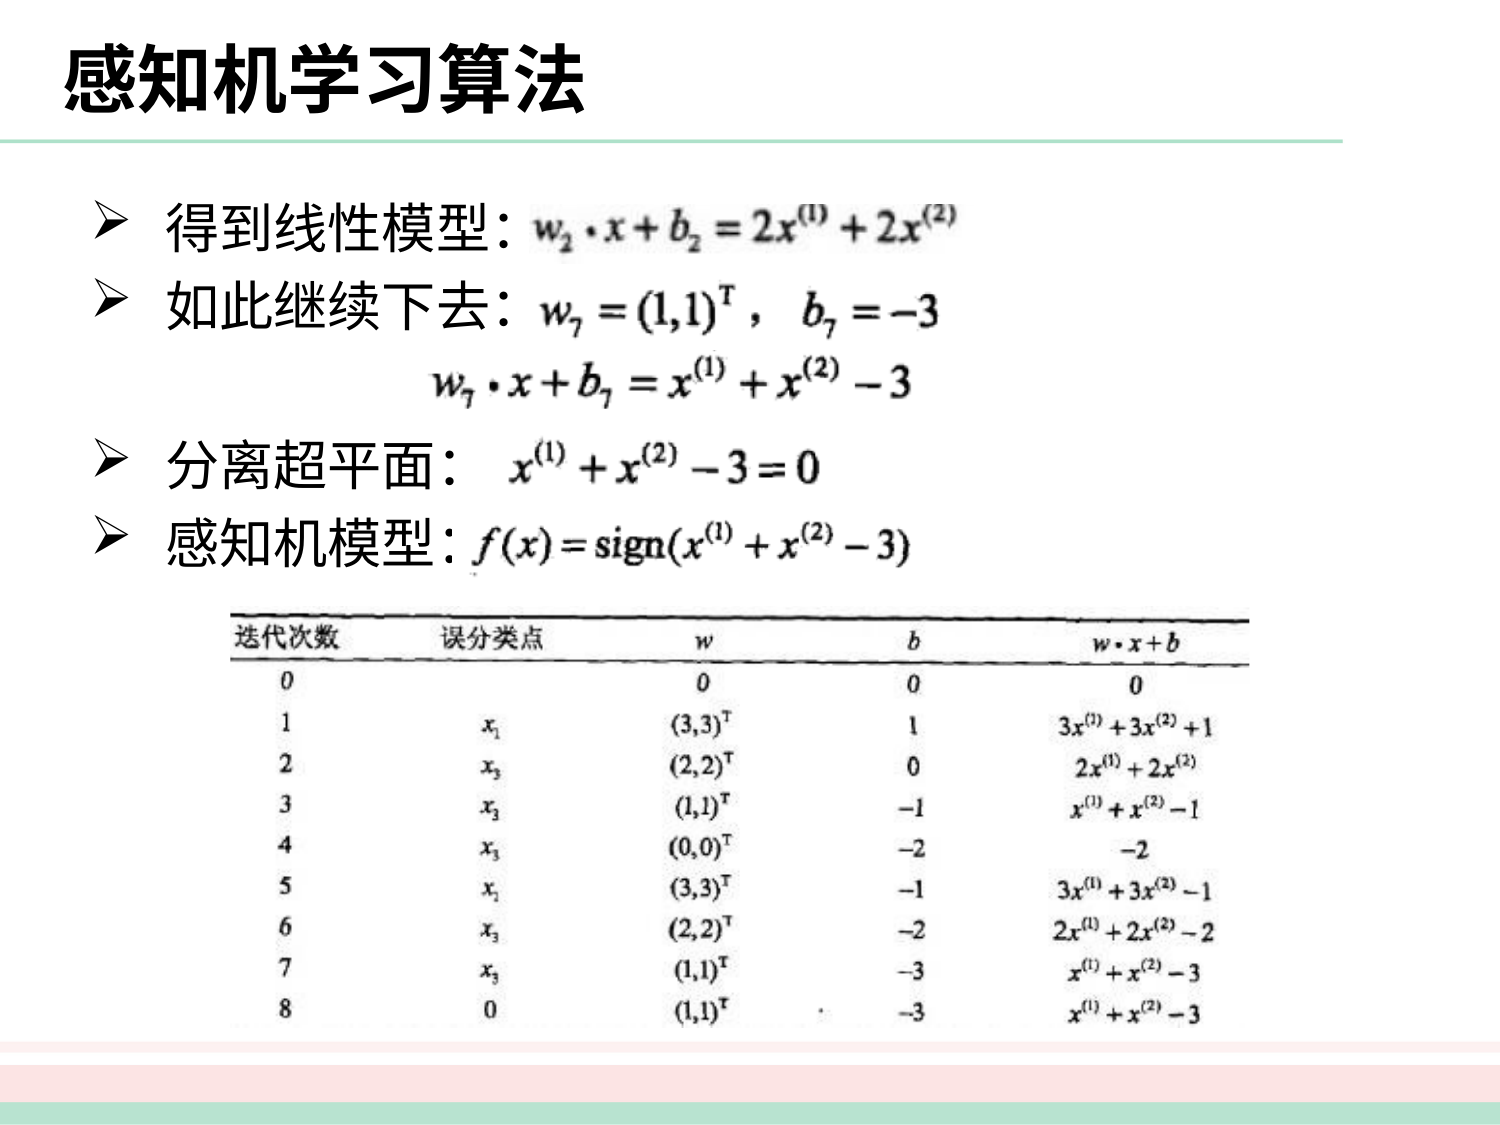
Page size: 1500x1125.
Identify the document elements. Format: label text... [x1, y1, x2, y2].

picture [0, 0, 1500, 1125]
text_box [529, 204, 974, 264]
title 感知机学习算法 [60, 0, 794, 171]
text_box 得到线性模型： 如此继续下去： 分离超平面： 感知机模型： [87, 178, 523, 575]
text_box [230, 606, 1250, 1028]
